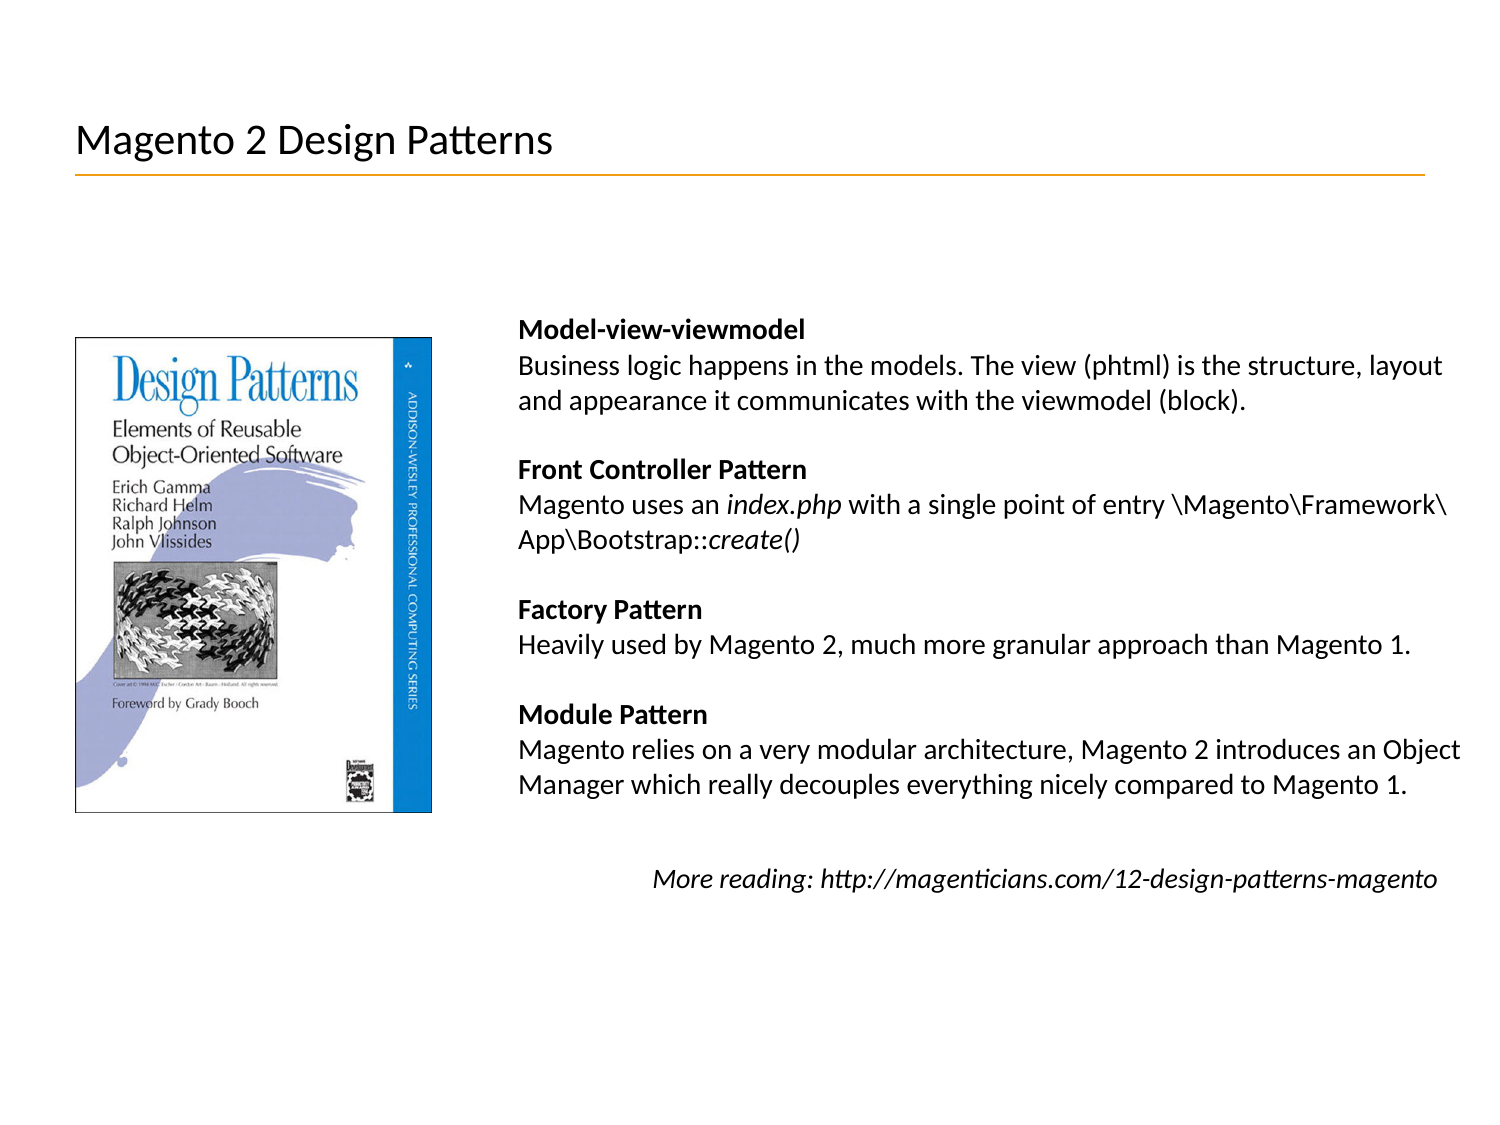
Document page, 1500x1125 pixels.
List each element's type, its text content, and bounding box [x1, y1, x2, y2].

picture [74, 337, 432, 814]
title Magento 2 Design Patterns [74, 49, 1426, 171]
text_box More reading: http://magenticians.com/12-design-patterns-magento [637, 853, 1500, 902]
text_box Model-view-viewmodel Business logic happens in the models. The view (phtml) is the structure, layout and appearance it communicates with the viewmodel (block). Front Controller Pattern Magento uses an index.php with a single point of entry \Magento\Framework\App\Bootstrap::create() Factory Pattern Heavily used by Magento 2, much more granular approach than Magento 1. Module Pattern Magento relies on a very modular architecture, Magento 2 introduces an Object Manager which really decouples everything nicely compared to Magento 1. [428, 268, 1493, 878]
